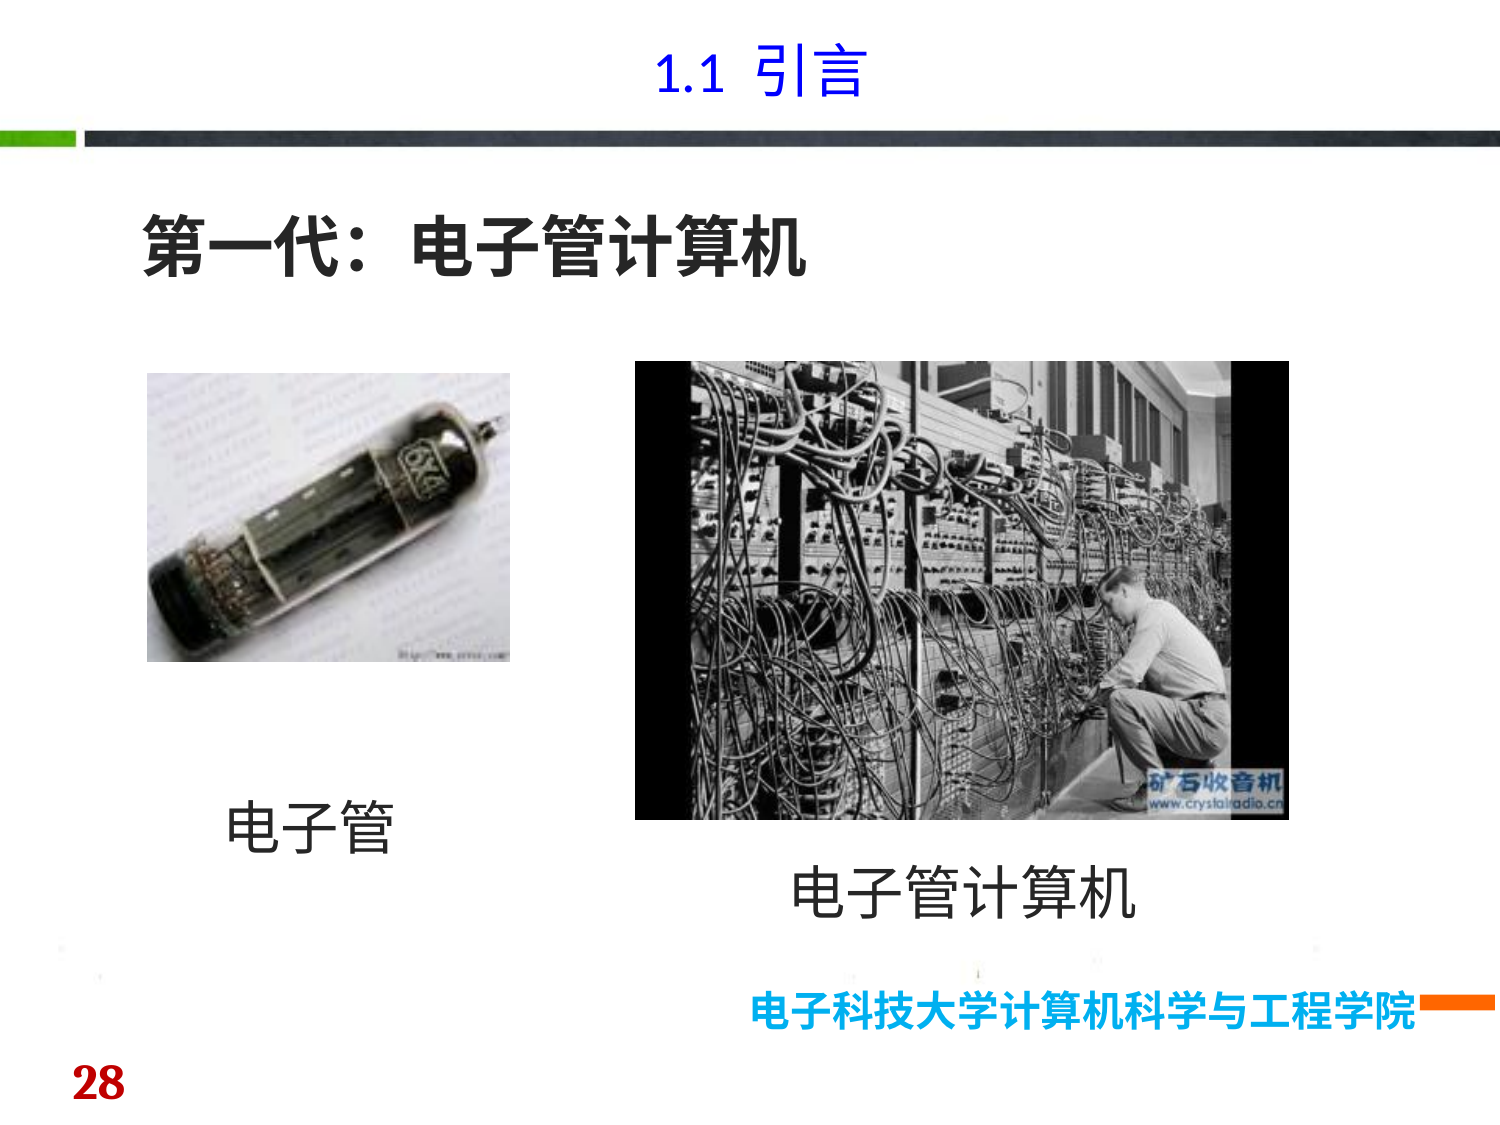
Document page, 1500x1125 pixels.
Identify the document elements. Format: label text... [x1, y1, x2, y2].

text_box 电子管计算机 [702, 848, 1222, 935]
text_box 第一代：电子管计算机 [124, 196, 1212, 293]
text_box 电子管 [147, 782, 473, 870]
picture [0, 0, 1500, 1125]
title 1.1 引言 [71, 12, 1450, 125]
